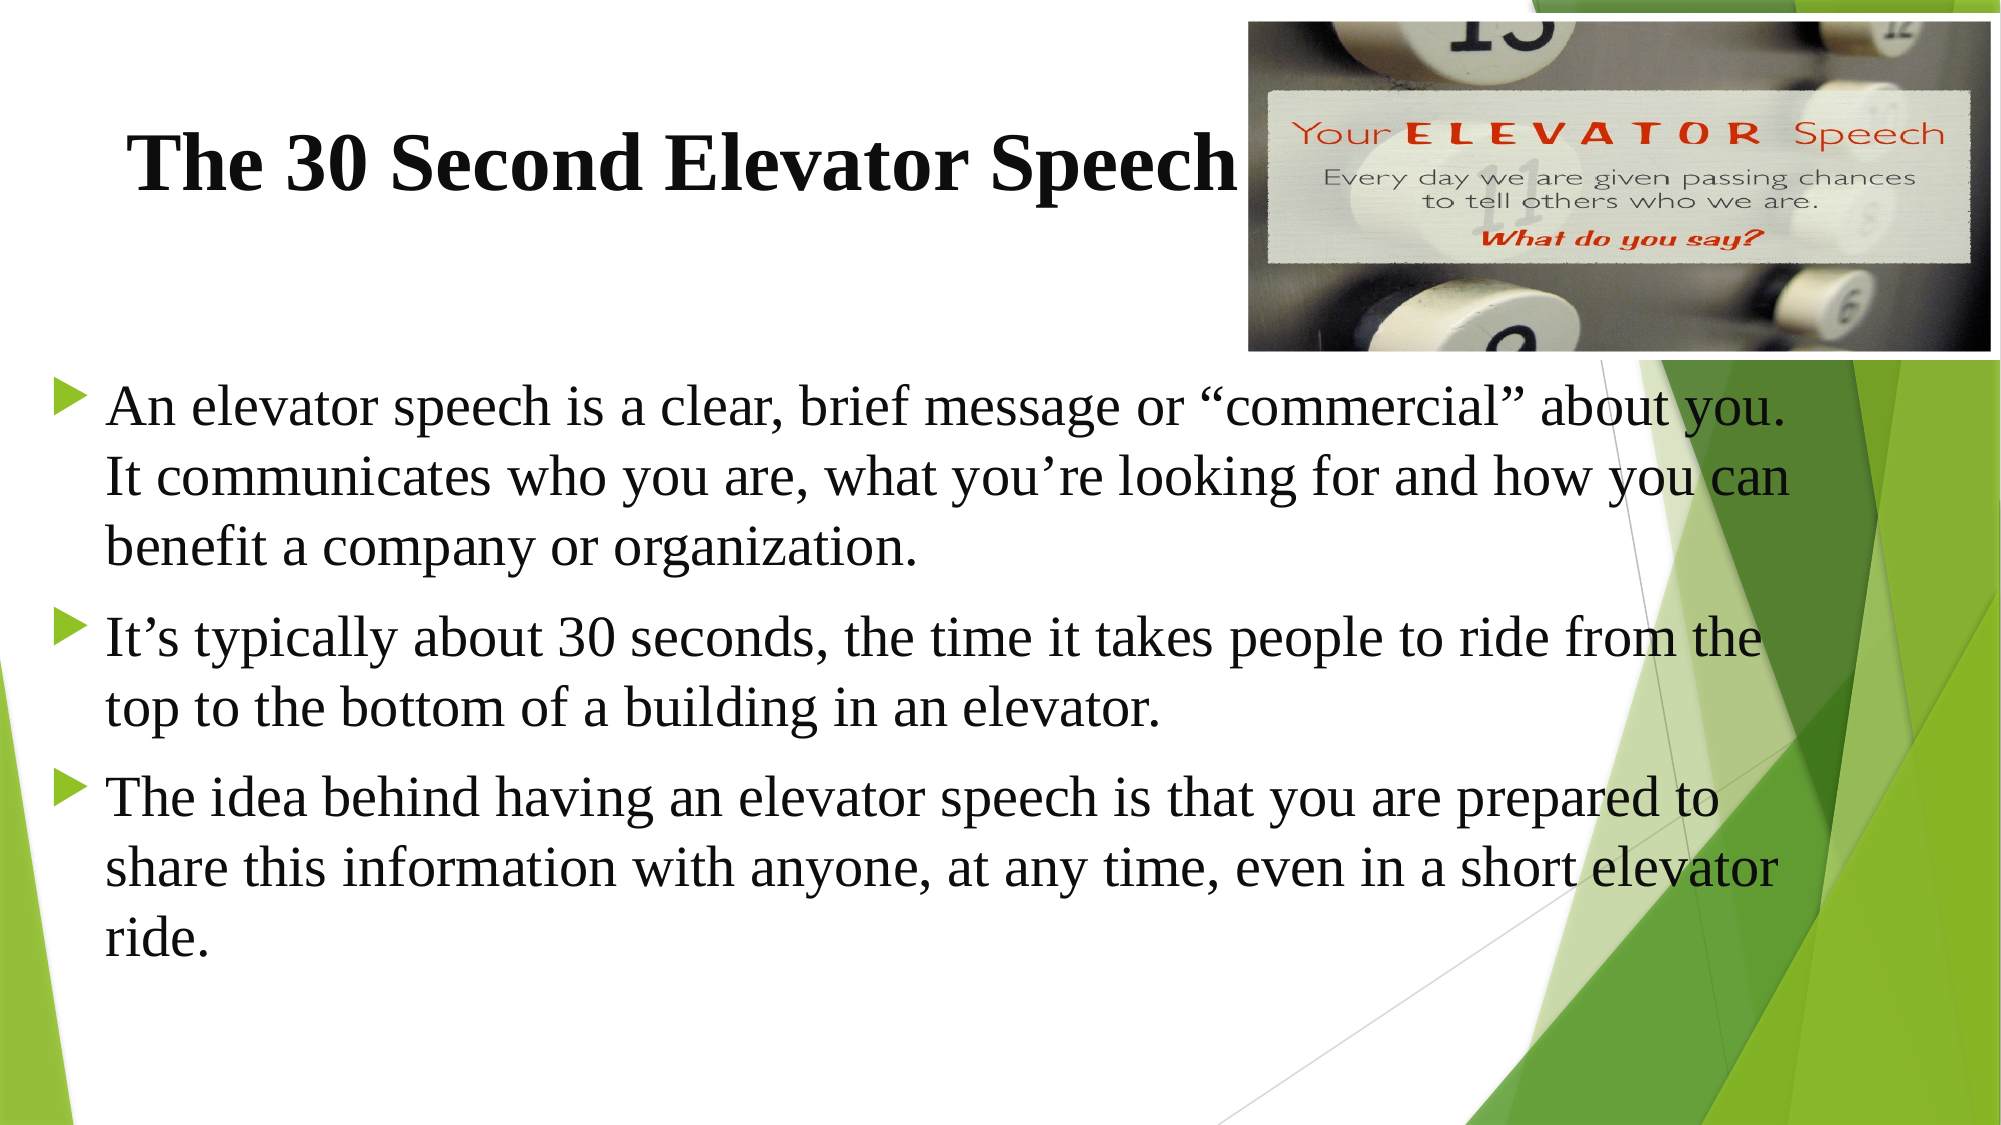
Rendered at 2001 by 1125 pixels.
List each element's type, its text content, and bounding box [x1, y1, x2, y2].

picture [1239, 13, 2000, 360]
title The 30 Second Elevator Speech [111, 99, 1235, 317]
list An elevator speech is a clear, brief message or “commercial” about you. It communicates who you are, what you’re looking for and how you can benefit a company or organization. It’s typically about 30 seconds, the time it takes people to ride from the top to the bottom of a building in an elevator. The idea behind having an elevator speech is that you are prepared to share this information with anyone, at any time, even in a short elevator ride. [34, 359, 1815, 1102]
